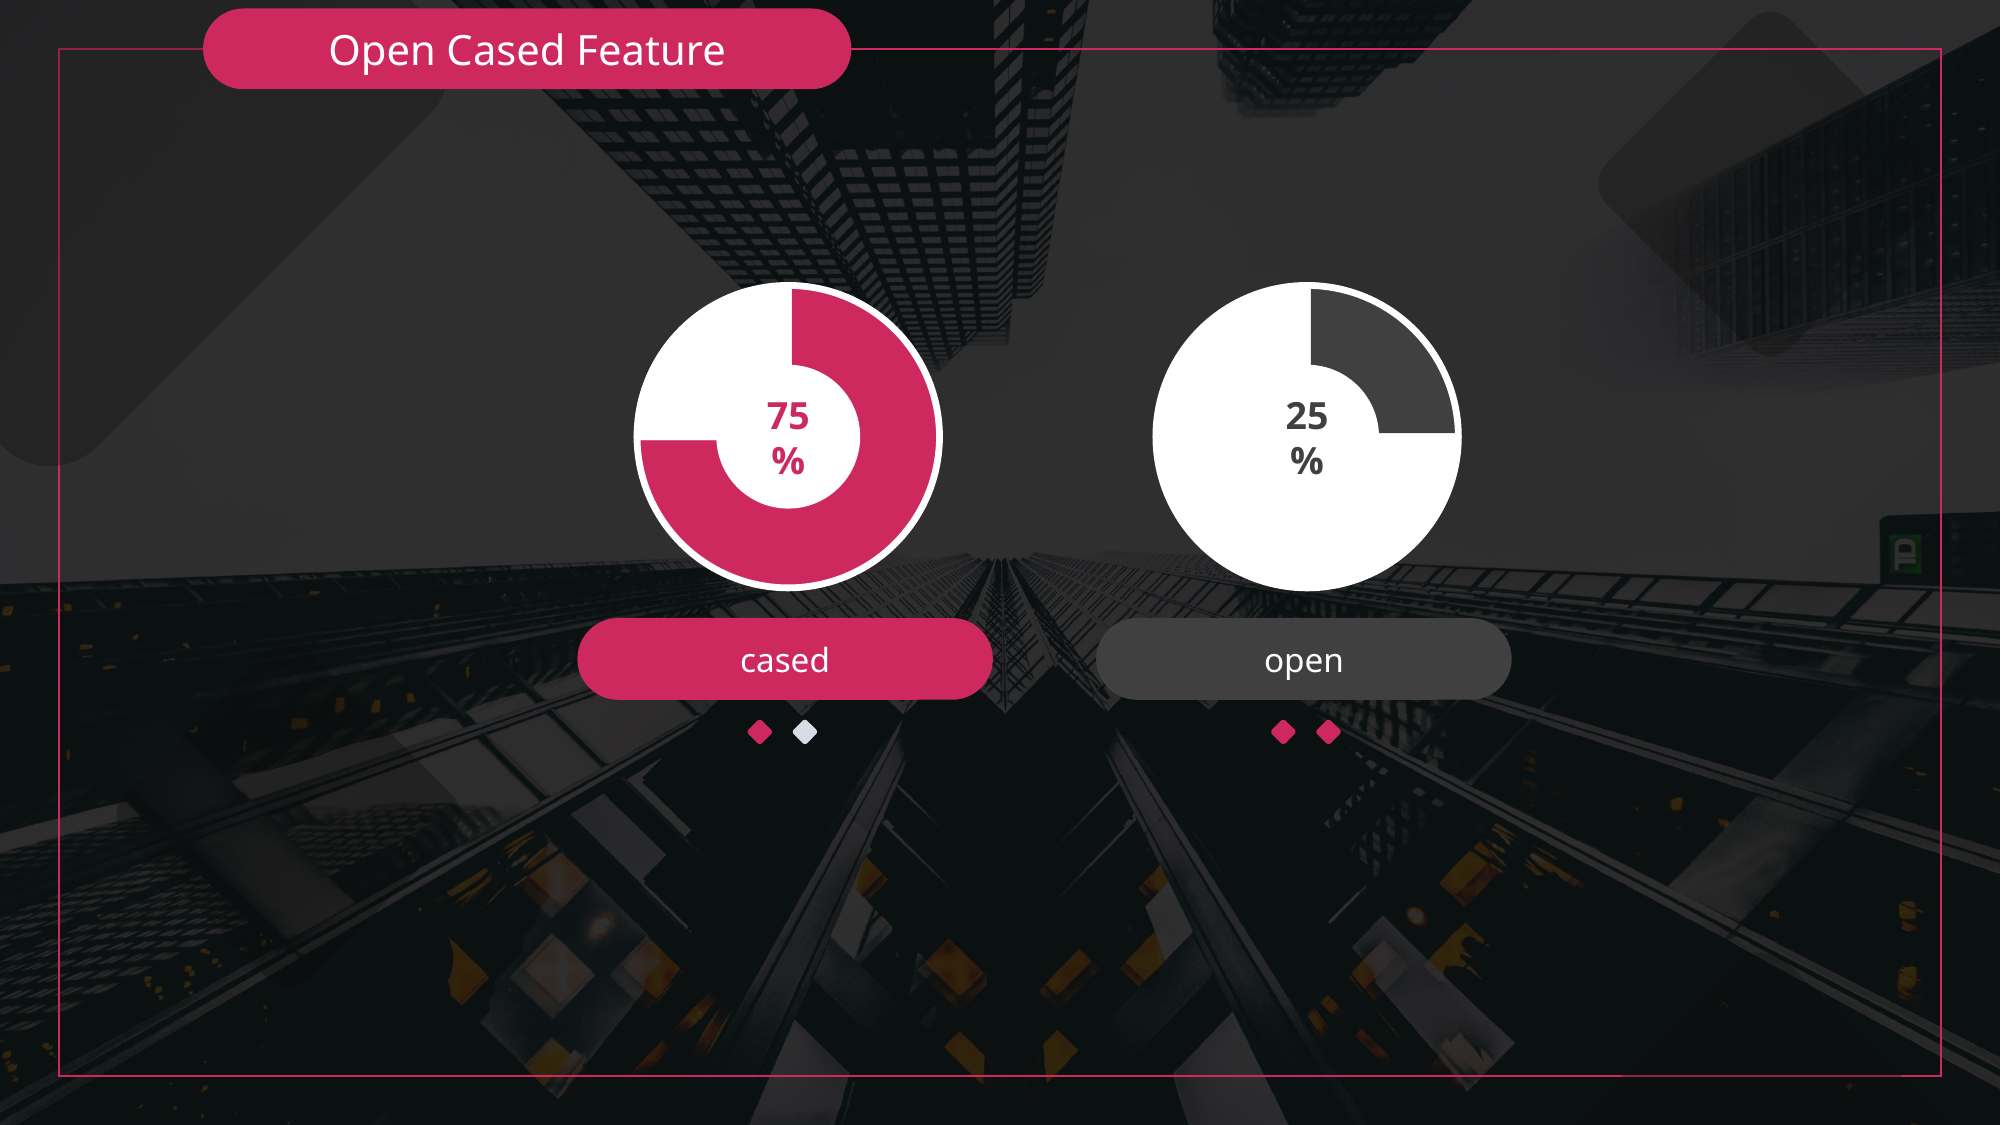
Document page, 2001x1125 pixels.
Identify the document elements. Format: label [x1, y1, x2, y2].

text_box [1096, 279, 1512, 742]
picture [0, 0, 2000, 1125]
text_box [577, 279, 993, 742]
